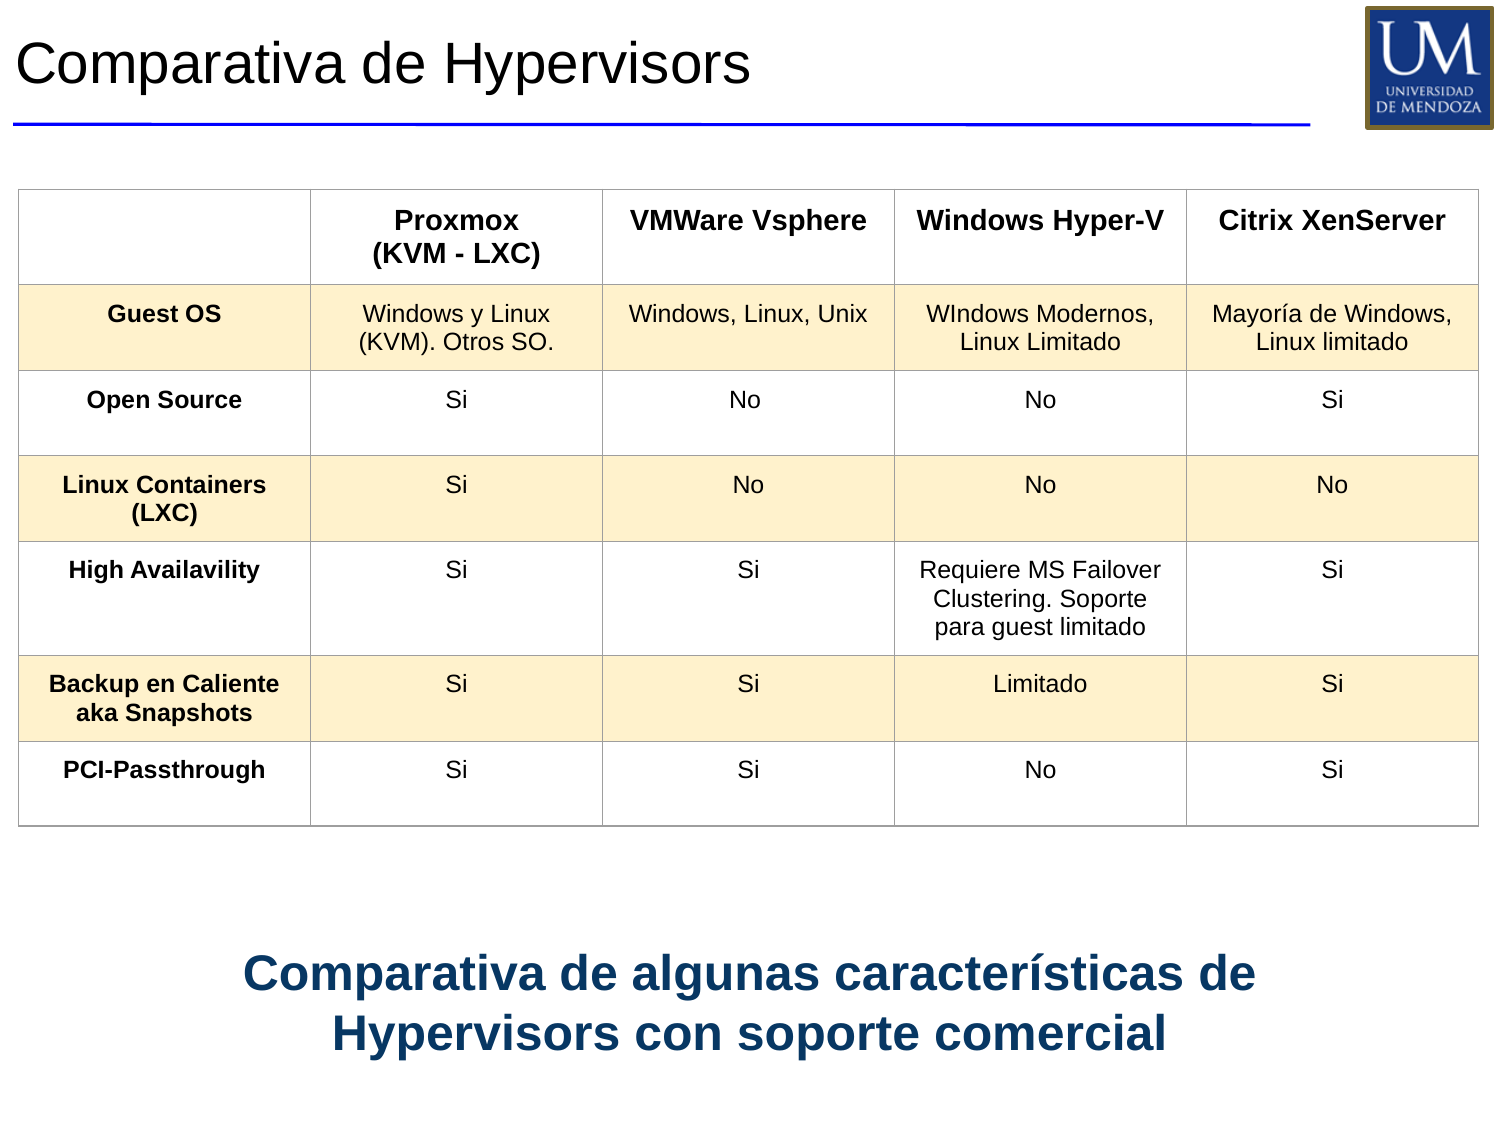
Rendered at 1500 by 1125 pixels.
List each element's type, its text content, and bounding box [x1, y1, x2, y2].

table_cell Windows y Linux (KVM). Otros SO. [311, 285, 602, 370]
table_cell Requiere MS Failover Clustering. Soporte para guest limitado [895, 542, 1186, 655]
table_cell Si [311, 742, 602, 825]
table_header Proxmox (KVM - LXC) [311, 190, 602, 284]
table_cell No [895, 371, 1186, 455]
table_cell Si [311, 542, 602, 655]
table_cell PCI-Passthrough [19, 742, 310, 825]
table_cell No [603, 456, 894, 541]
table_cell Si [1187, 371, 1478, 455]
table_cell Si [603, 656, 894, 741]
table_cell Windows, Linux, Unix [603, 285, 894, 370]
table_header VMWare Vsphere [603, 190, 894, 284]
table_cell Si [311, 456, 602, 541]
table_cell Si [603, 542, 894, 655]
table_cell Mayoría de Windows, Linux limitado [1187, 285, 1478, 370]
title Comparativa de Hypervisors [0, 10, 1398, 136]
table_header [19, 190, 310, 284]
table_header Citrix XenServer [1187, 190, 1478, 284]
table_cell Open Source [19, 371, 310, 455]
table_cell Si [603, 742, 894, 825]
table_cell Si [1187, 656, 1478, 741]
table_cell Linux Containers (LXC) [19, 456, 310, 541]
table_header Windows Hyper-V [895, 190, 1186, 284]
table_cell No [895, 742, 1186, 825]
table_cell WIndows Modernos, Linux Limitado [895, 285, 1186, 370]
table_cell Si [311, 371, 602, 455]
table_cell No [603, 371, 894, 455]
text_box Comparativa de algunas características de Hypervisors con soporte comercial [156, 922, 1344, 1079]
picture [1398, 10, 1490, 125]
table_cell Limitado [895, 656, 1186, 741]
table_cell Guest OS [19, 285, 310, 370]
table_cell Si [1187, 542, 1478, 655]
table_cell Backup en Caliente aka Snapshots [19, 656, 310, 741]
table_cell Si [1187, 742, 1478, 825]
table_cell No [895, 456, 1186, 541]
table_cell No [1187, 456, 1478, 541]
table_cell Si [311, 656, 602, 741]
table_cell High Availavility [19, 542, 310, 655]
